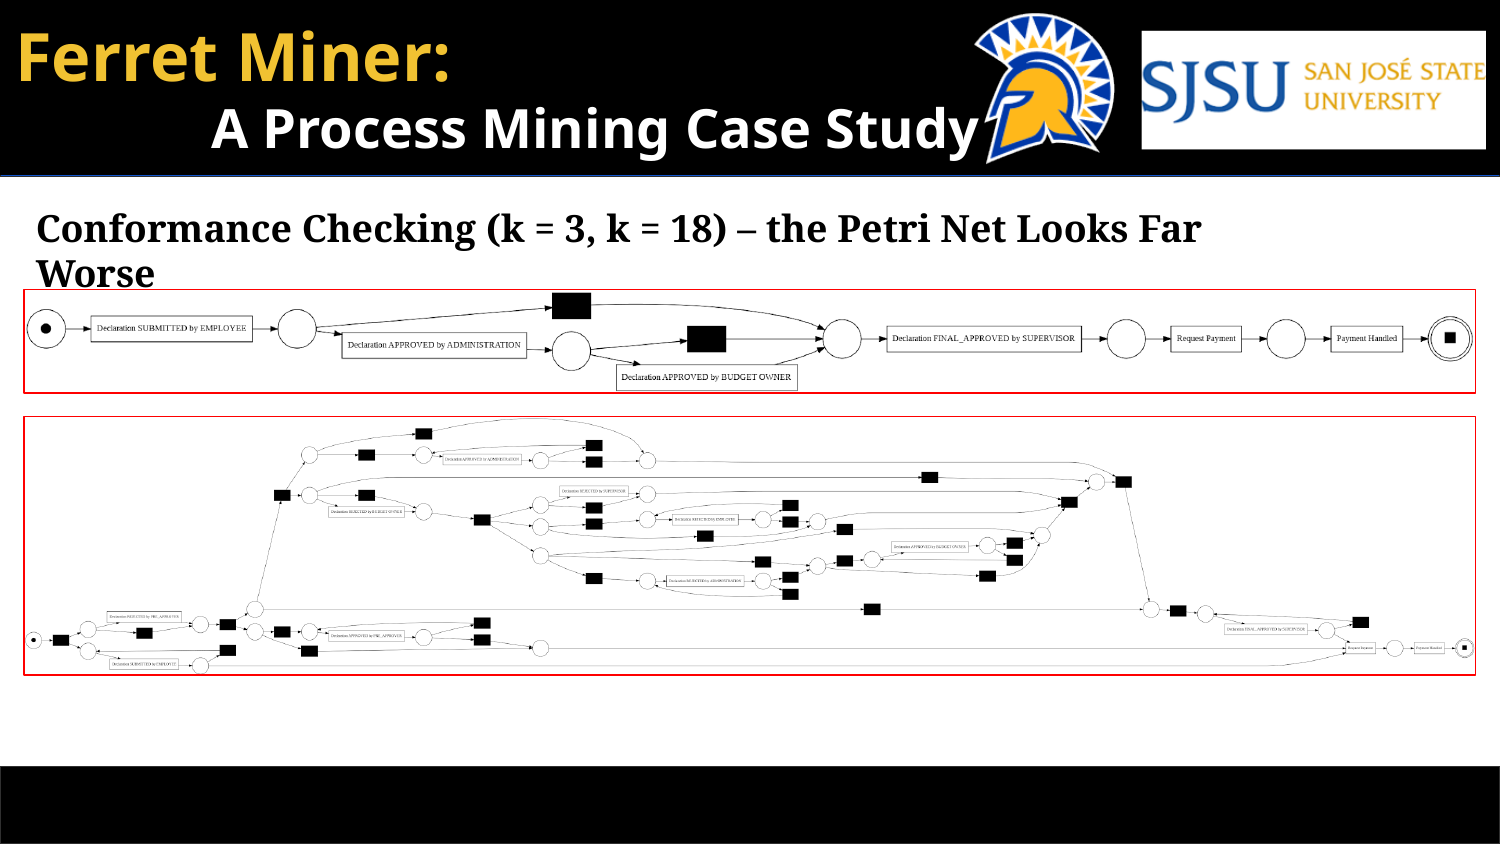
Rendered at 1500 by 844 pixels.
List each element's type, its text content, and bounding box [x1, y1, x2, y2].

text_box Ferret Miner: A Process Mining Case Study [0, 0, 1500, 175]
text_box [0, 766, 1500, 844]
picture [24, 289, 1476, 393]
text_box Conformance Checking (k = 3, k = 18) – the Petri Net Looks Far Worse [20, 189, 1300, 292]
picture [973, 12, 1486, 165]
picture [24, 416, 1476, 675]
